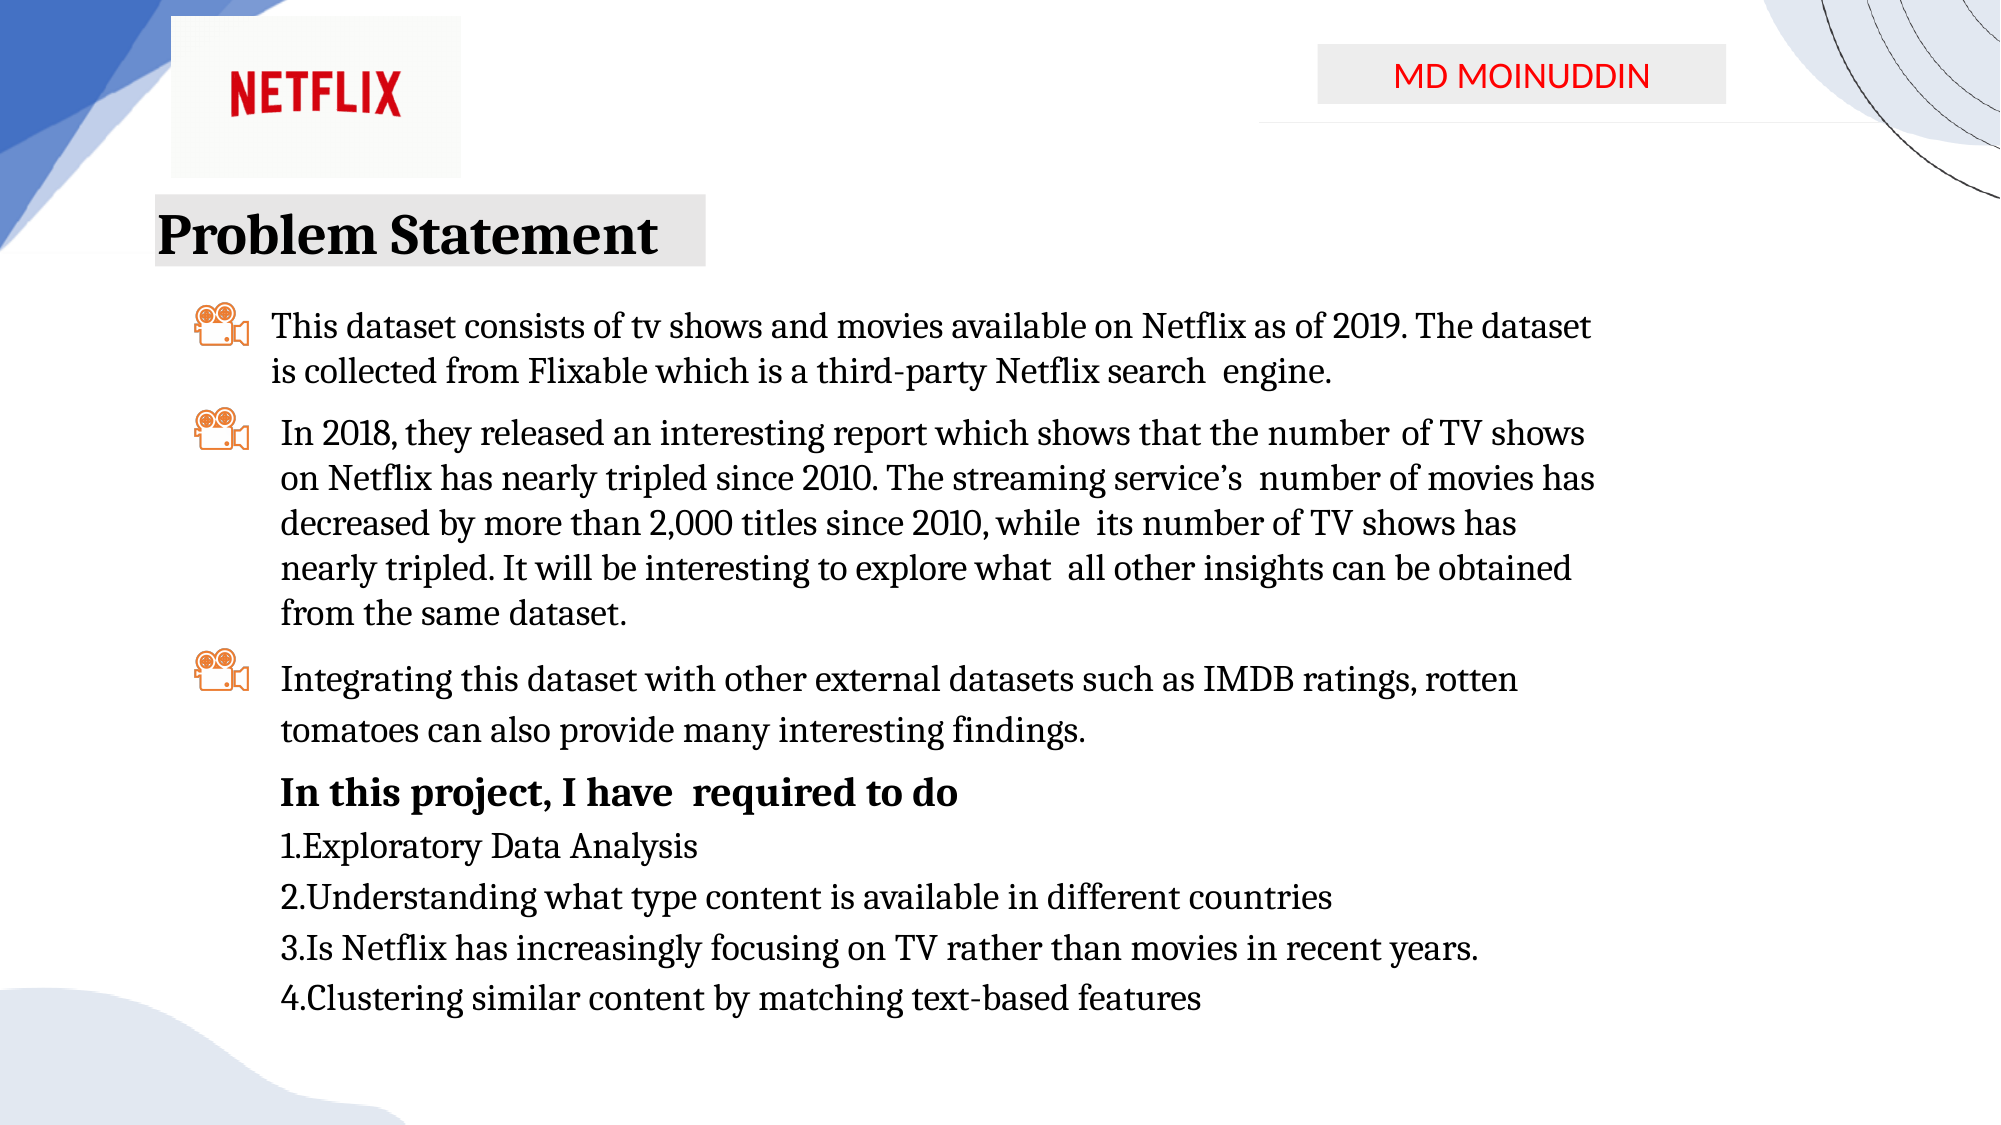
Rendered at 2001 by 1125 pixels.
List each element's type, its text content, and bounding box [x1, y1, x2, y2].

picture [190, 638, 253, 702]
picture [190, 292, 253, 356]
text_box Problem Statement [155, 194, 706, 267]
picture [0, 984, 408, 1125]
list This dataset consists of tv shows and movies available on Netflix as of 2019. The dataset is collected from Flixable which is a third-party Netflix search engine. In 2018, they released an interesting report which shows that the number of TV shows on Netflix has nearly tripled since 2010. The streaming service’s number of movies has decreased by more than 2,000 titles since 2010, while its number of TV shows has nearly tripled. It will be interesting to explore what all other insights can be obtained from the same dataset. Integrating this dataset with other external datasets such as IMDB ratings, rotten tomatoes can also provide many interesting findings. In this project, I have required to do Exploratory Data Analysis Understanding what type content is available in different countries Is Netflix has increasingly focusing on TV rather than movies in recent years. Clustering similar content by matching text-based features [205, 298, 1630, 1125]
picture [1259, 0, 2000, 210]
picture [0, 0, 461, 254]
picture [190, 397, 253, 460]
